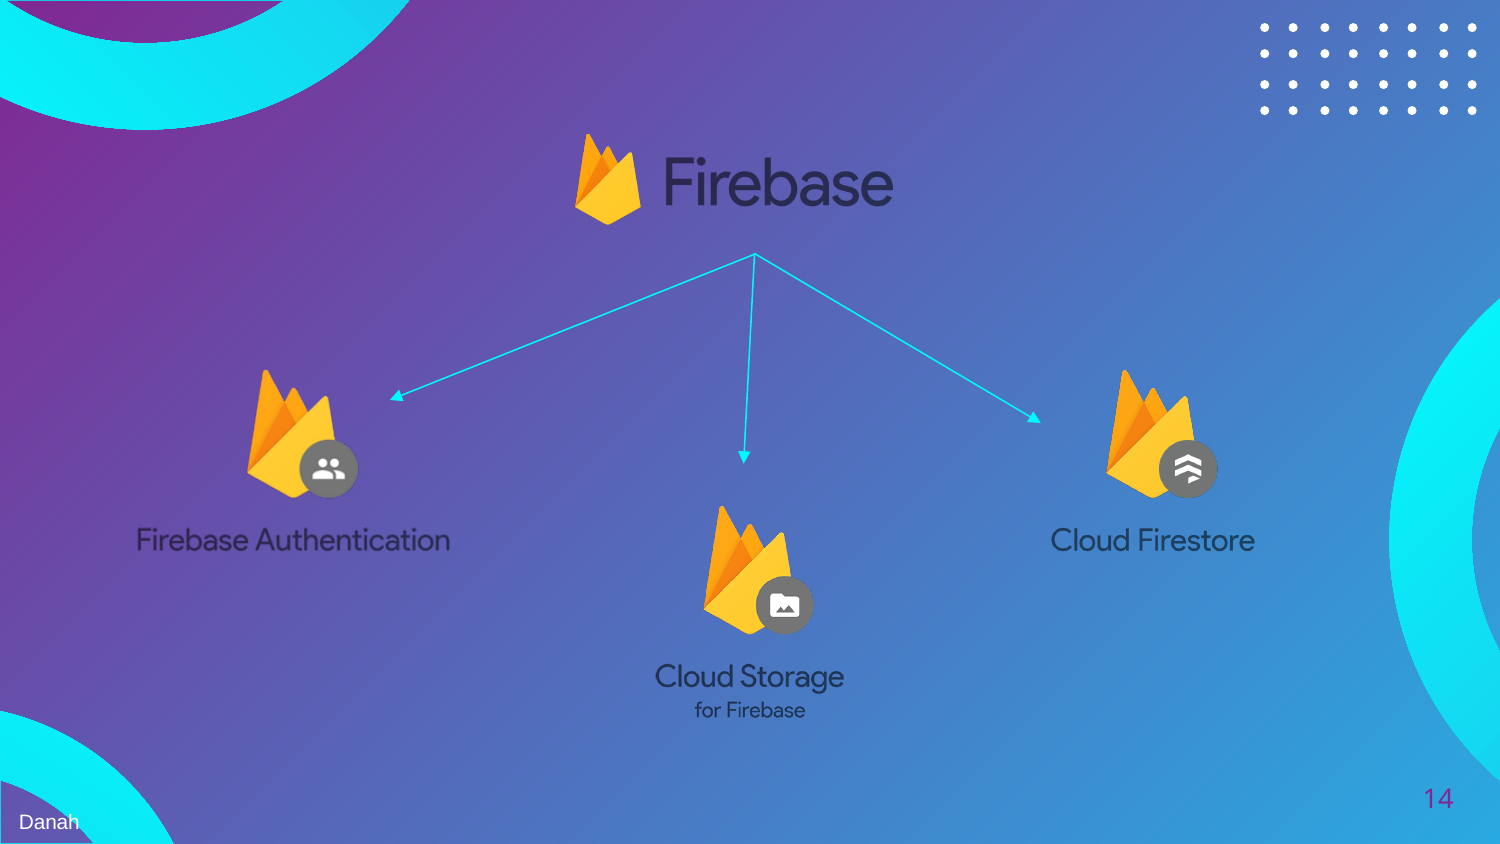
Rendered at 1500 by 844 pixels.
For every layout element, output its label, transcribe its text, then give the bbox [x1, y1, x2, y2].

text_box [758, 253, 1041, 424]
picture [508, 67, 960, 253]
text_box Danah [3, 801, 95, 842]
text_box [389, 253, 741, 401]
slide_number 14 [1378, 766, 1469, 832]
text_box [743, 253, 755, 464]
picture [981, 294, 1324, 632]
picture [68, 293, 519, 633]
picture [586, 430, 914, 768]
